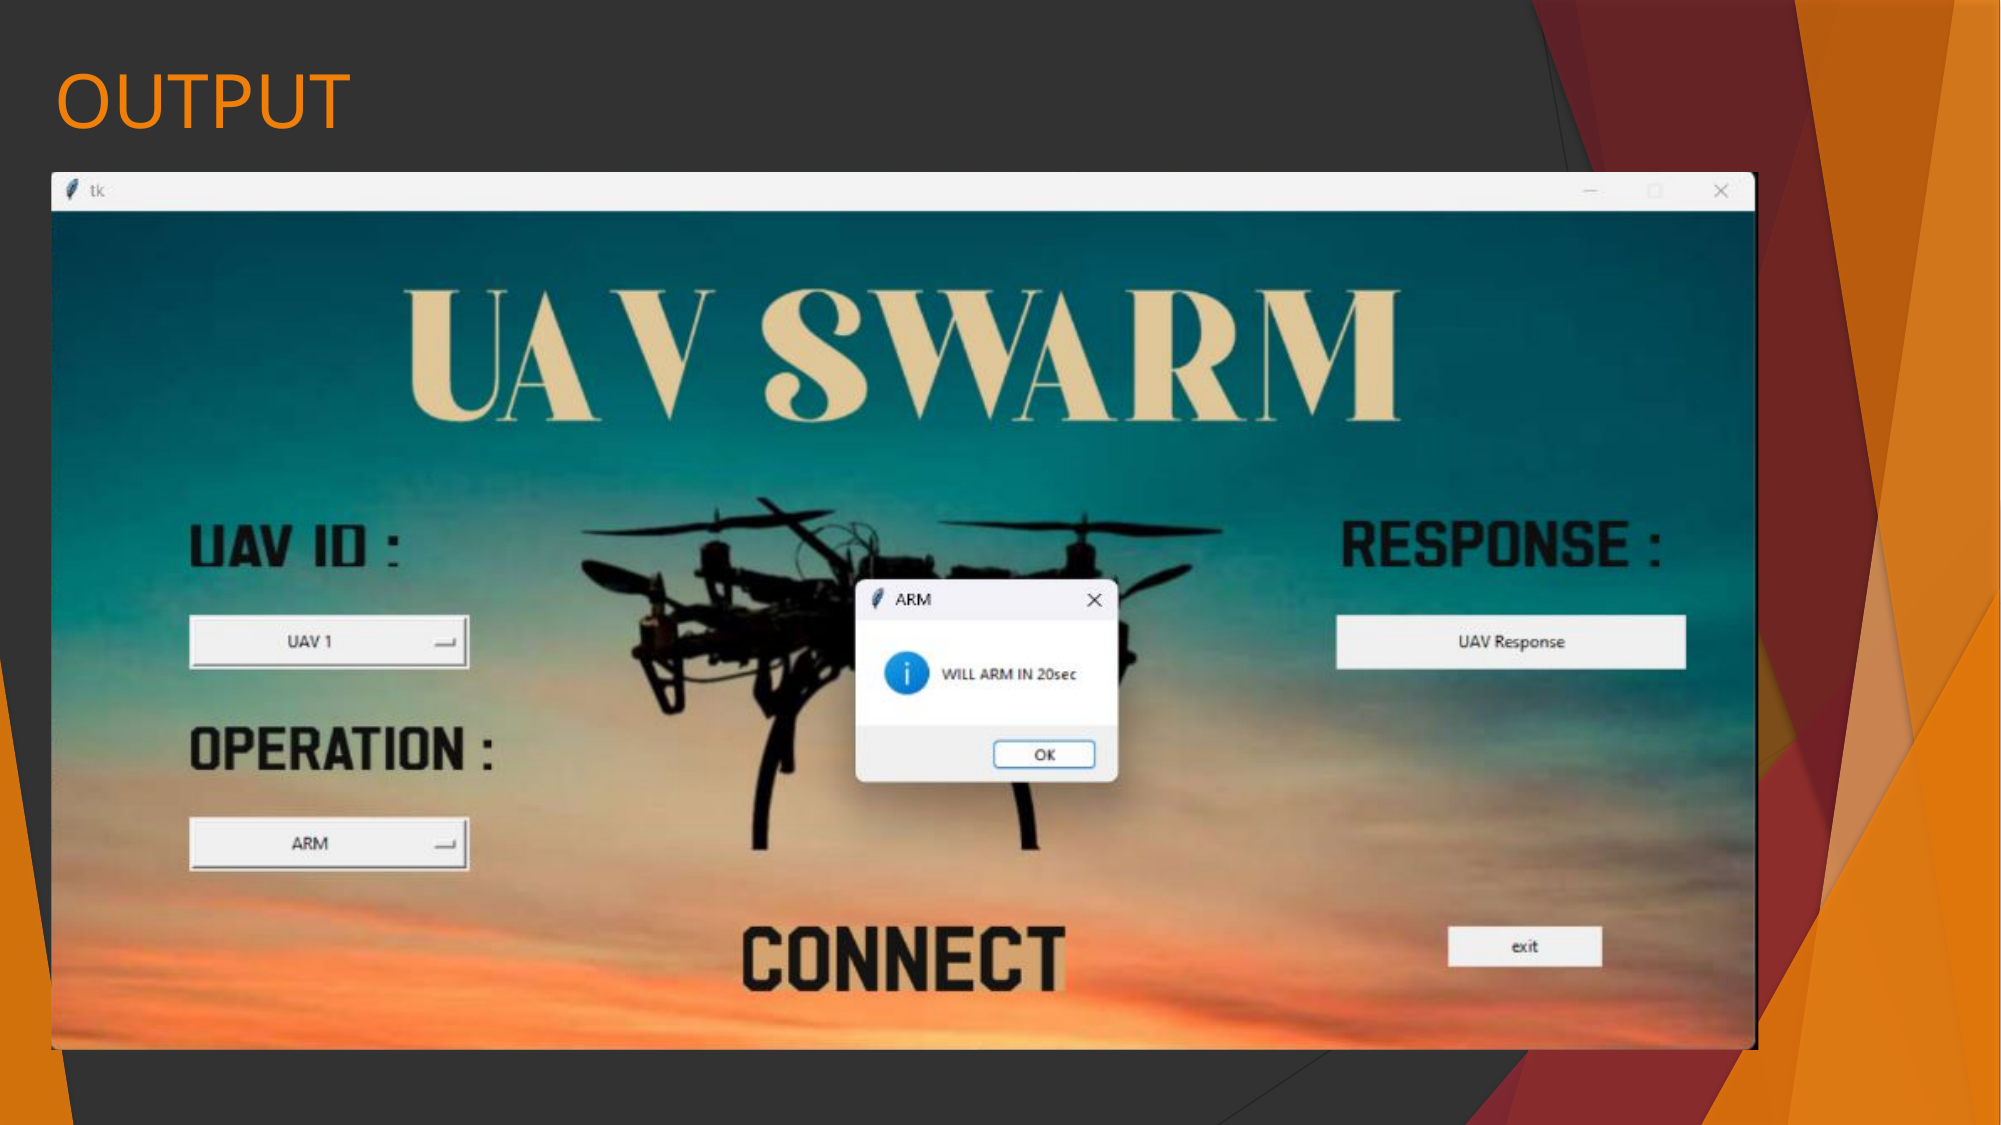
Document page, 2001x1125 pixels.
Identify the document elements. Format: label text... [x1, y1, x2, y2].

title OUTPUT [39, 46, 1450, 264]
picture [50, 172, 1759, 1051]
